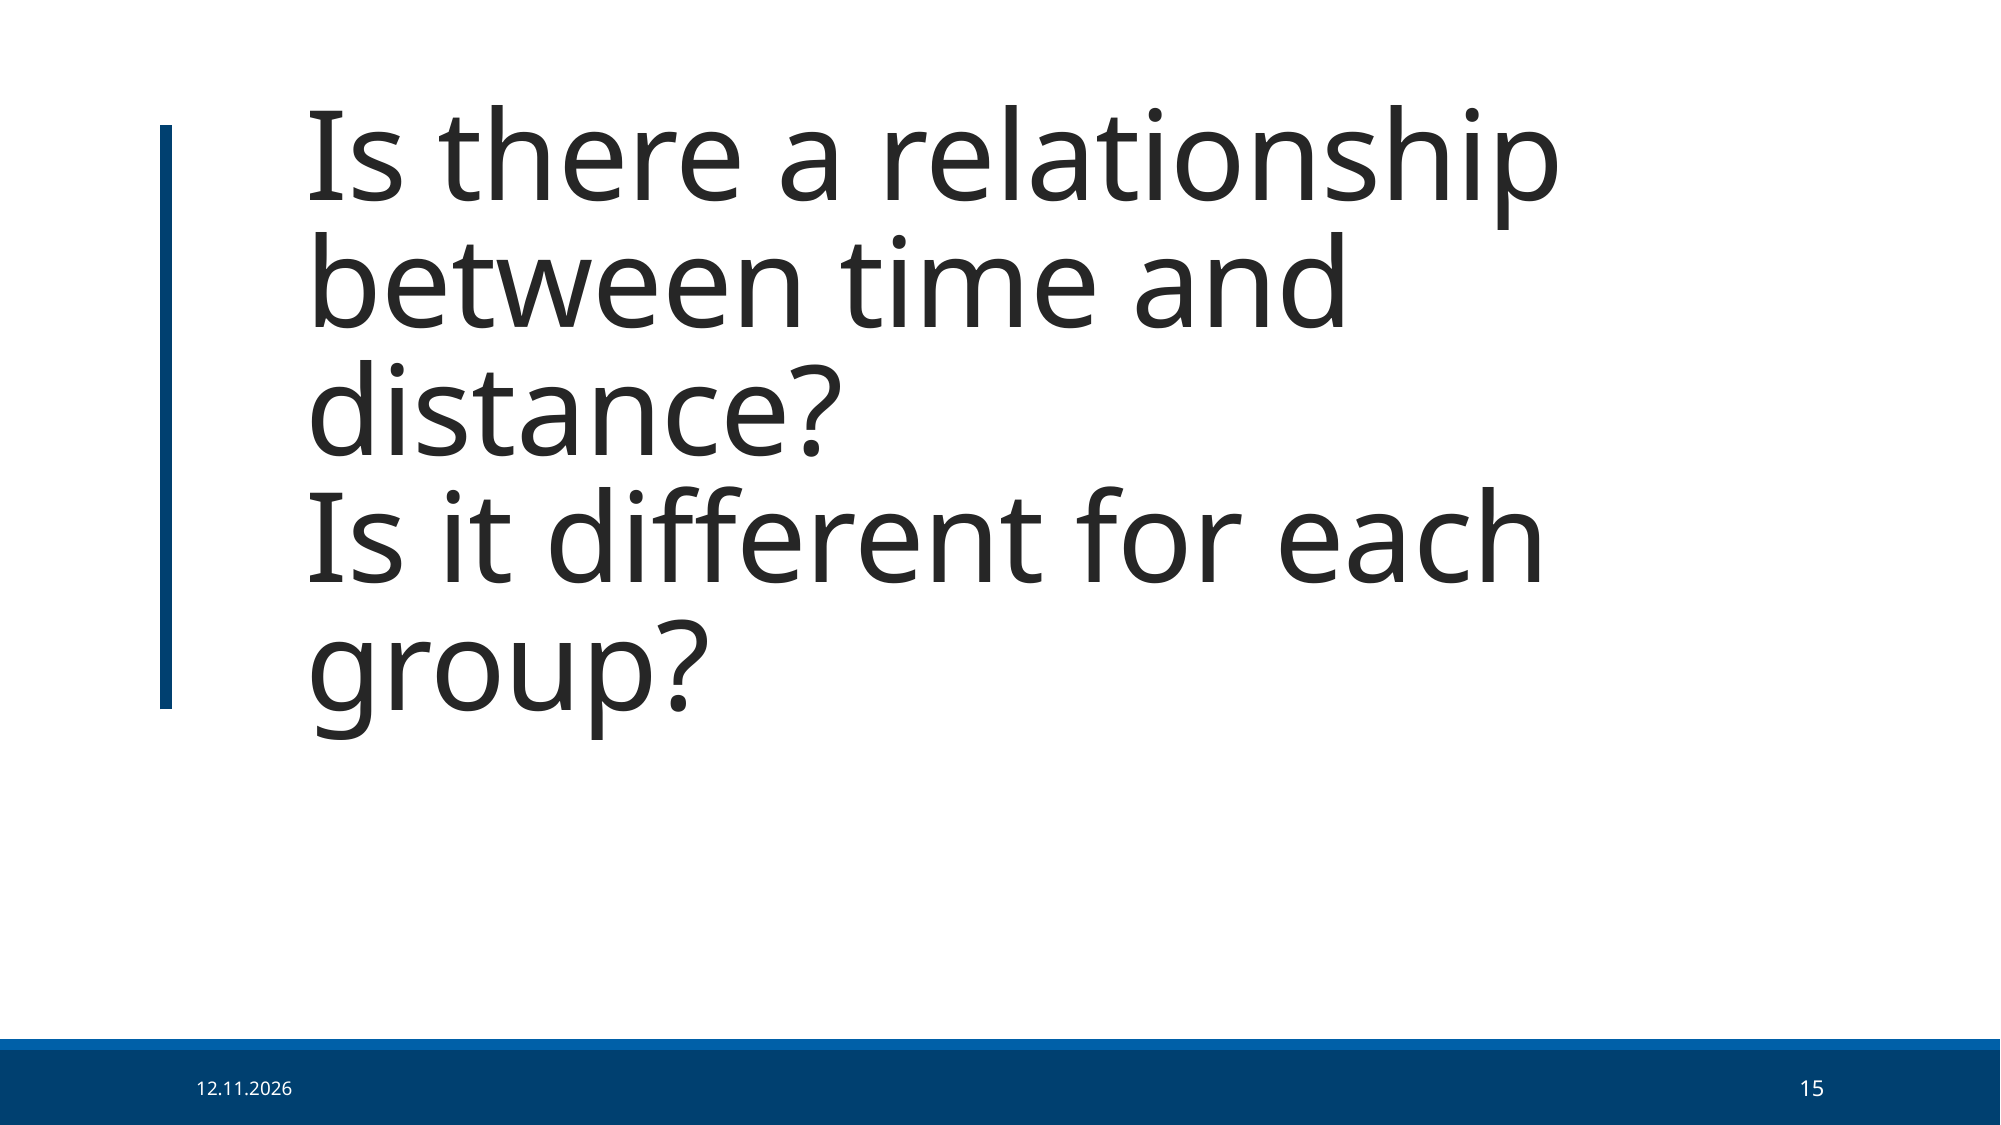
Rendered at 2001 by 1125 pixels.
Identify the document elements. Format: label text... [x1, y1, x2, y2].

slide_number 15 [1624, 1059, 1840, 1120]
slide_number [181, 1059, 587, 1120]
title Is there a relationship between time and distance? Is it different for each group? [290, 124, 1830, 710]
